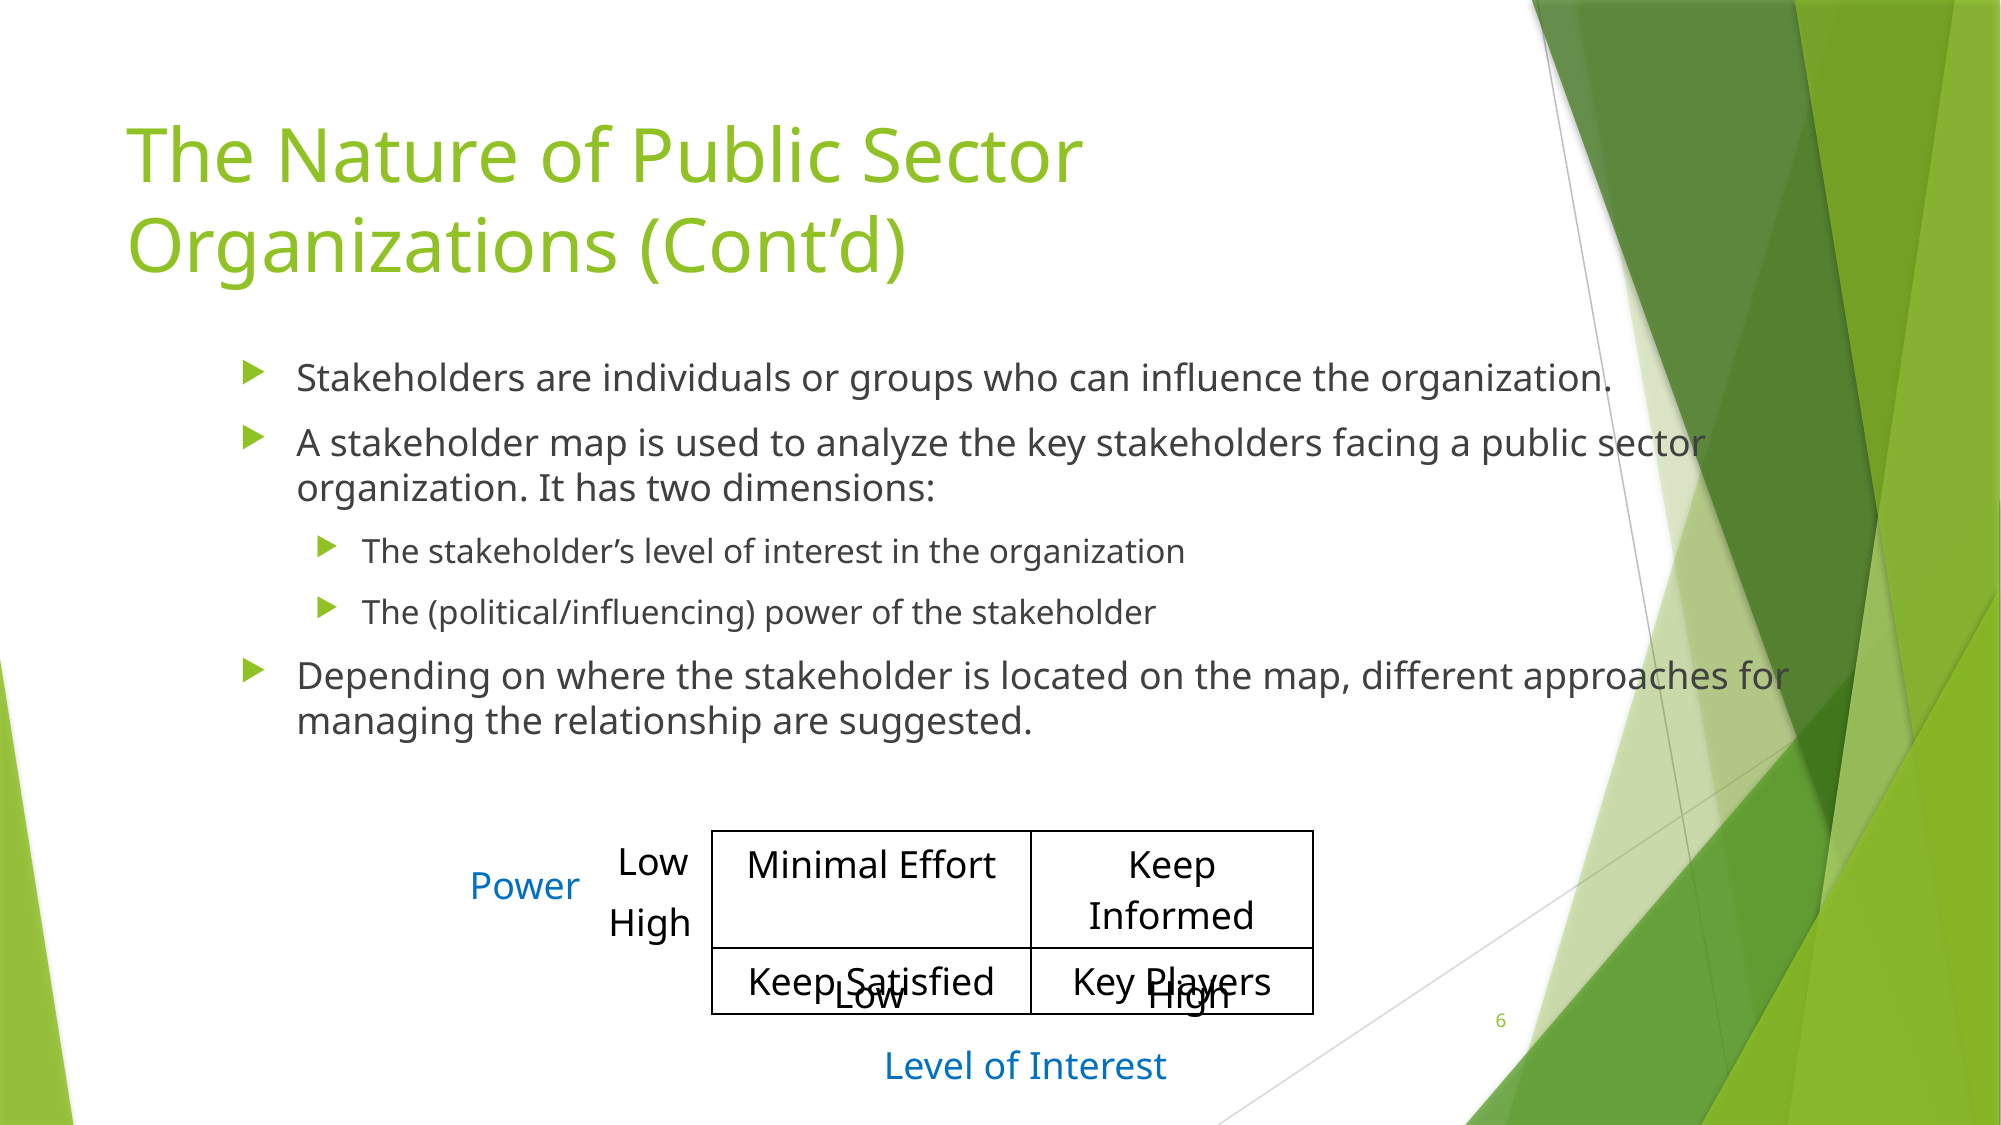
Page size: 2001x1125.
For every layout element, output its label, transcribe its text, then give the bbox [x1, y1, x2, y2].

text_box Low [602, 830, 704, 891]
text_box Low [819, 964, 920, 1024]
slide_number 6 [1409, 991, 1522, 1051]
table_header Keep Informed [1032, 832, 1312, 947]
text_box Power [454, 855, 596, 915]
text_box High [1132, 964, 1246, 1024]
text_box Level of Interest [869, 1034, 1183, 1094]
text_box High [593, 892, 707, 952]
table_cell Keep Satisfied [713, 949, 1030, 1013]
list Stakeholders are individuals or groups who can influence the organization. A stakeholder map is used to analyze the key stakeholders facing a public sector organization. It has two dimensions: The stakeholder’s level of interest in the organization The (political/influencing) power of the stakeholder Depending on where the stakeholder is located on the map, different approaches for managing the relationship are suggested. [225, 345, 1920, 1037]
table_cell Key Players [1032, 949, 1312, 1013]
title The Nature of Public Sector Organizations (Cont’d) [111, 99, 1522, 317]
table_header Minimal Effort [713, 832, 1030, 947]
